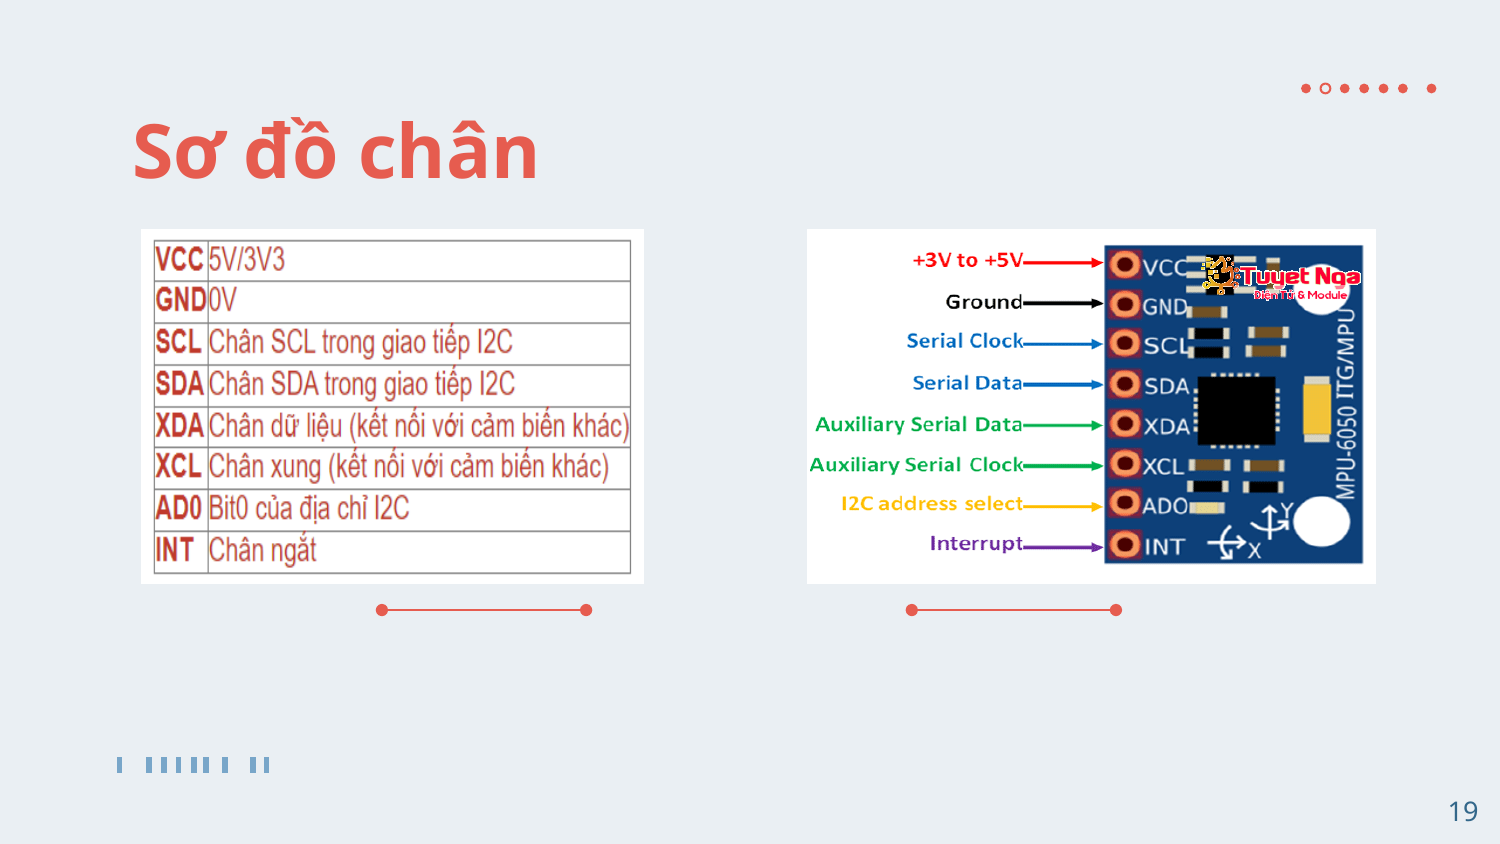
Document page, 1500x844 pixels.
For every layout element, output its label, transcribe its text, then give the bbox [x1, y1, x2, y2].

picture [141, 228, 644, 585]
picture [807, 228, 1376, 585]
title Sơ đồ chân [116, 88, 1390, 190]
slide_number 19 [1403, 779, 1494, 844]
